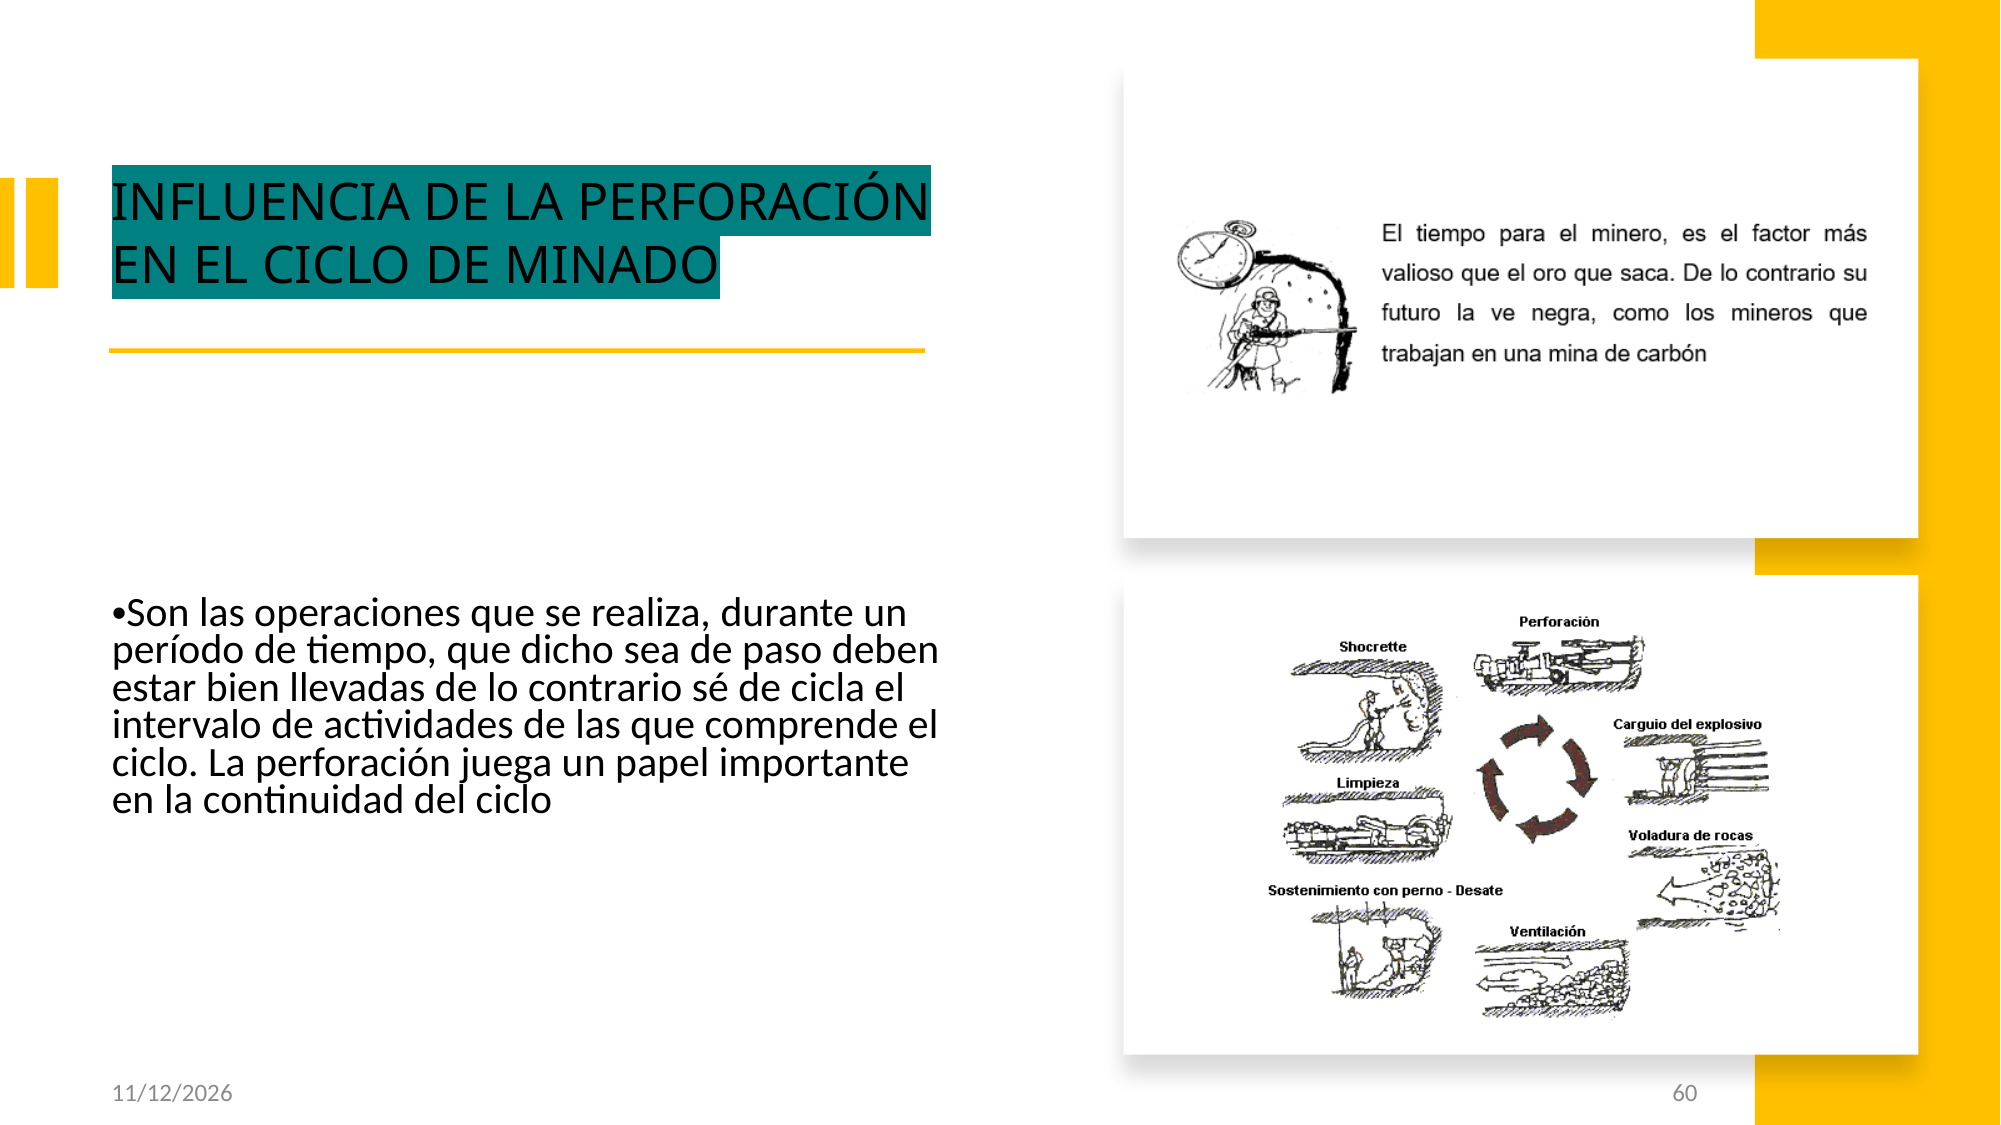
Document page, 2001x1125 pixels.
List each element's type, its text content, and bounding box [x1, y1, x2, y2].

text_box [108, 347, 926, 354]
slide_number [96, 1065, 588, 1125]
slide_number 60 [1539, 1065, 1713, 1125]
text_box [1123, 574, 1919, 1056]
text_box [0, 0, 1754, 1125]
picture [1161, 193, 1884, 411]
text_box [1754, 0, 2000, 1125]
picture [1264, 608, 1781, 1022]
text_box INFLUENCIA DE LA PERFORACIÓN EN EL CICLO DE MINADO [96, 140, 963, 326]
text_box Son las operaciones que se realiza, durante un período de tiempo, que dicho sea de paso deben estar bien llevadas de lo contrario sé de cicla el intervalo de actividades de las que comprende el ciclo. La perforación juega un papel importante en la continuidad del ciclo [96, 382, 963, 1036]
text_box [1123, 58, 1919, 539]
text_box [0, 177, 59, 289]
